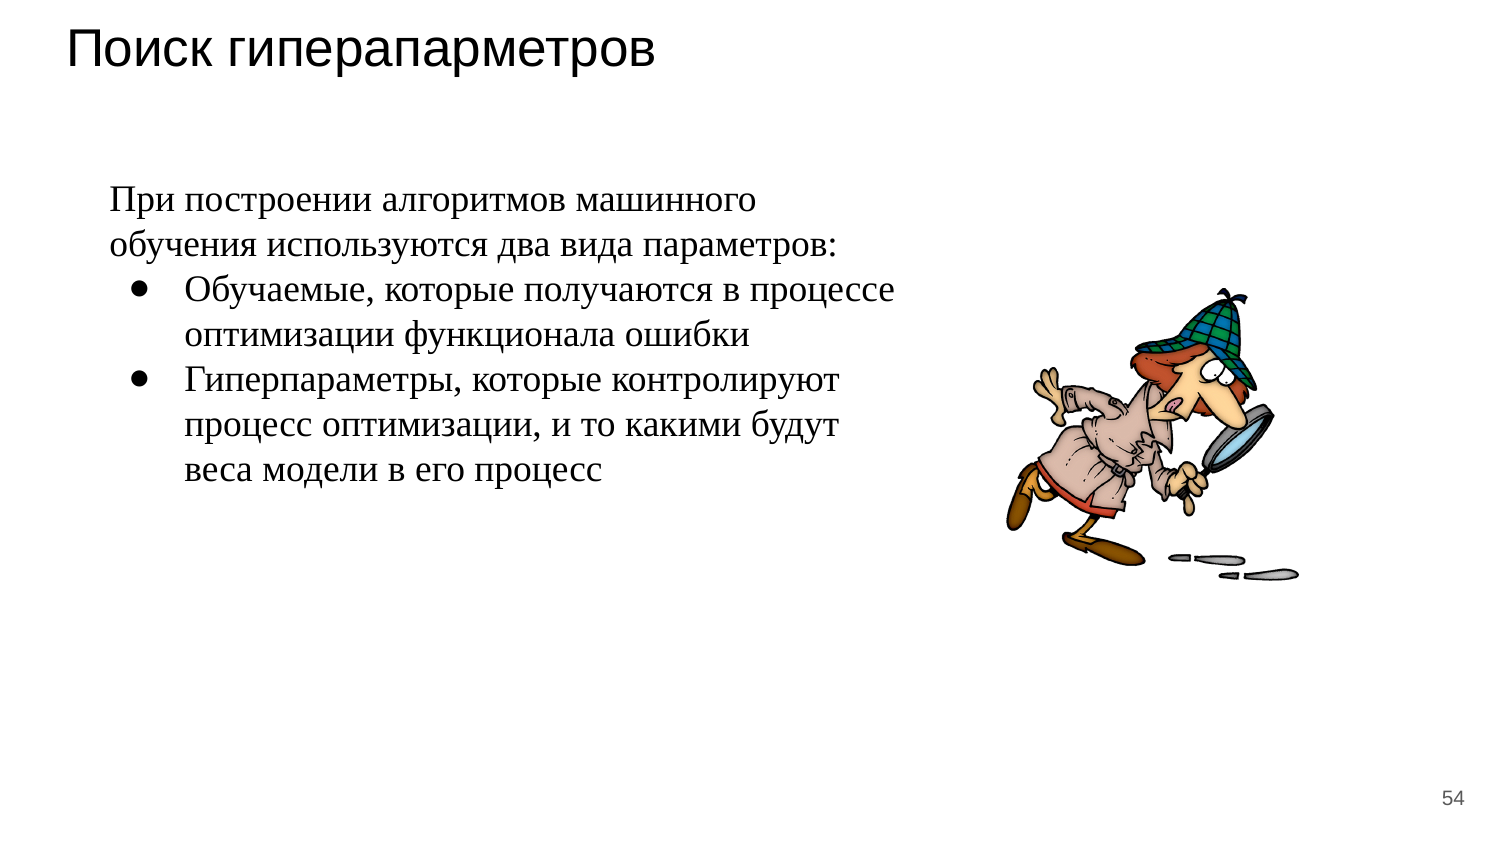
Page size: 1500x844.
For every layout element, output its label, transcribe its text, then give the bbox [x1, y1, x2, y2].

slide_number ‹#› [1389, 764, 1480, 830]
picture [1005, 287, 1299, 581]
title Поиск гиперапарметров [51, 0, 1449, 92]
text_box При построении алгоритмов машинного обучения используются два вида параметров: Обучаемые, которые получаются в процессе оптимизации функционала ошибки Гиперпараметры, которые контролируют процесс оптимизации, и то какими будут веса модели в его процесс [94, 159, 915, 709]
